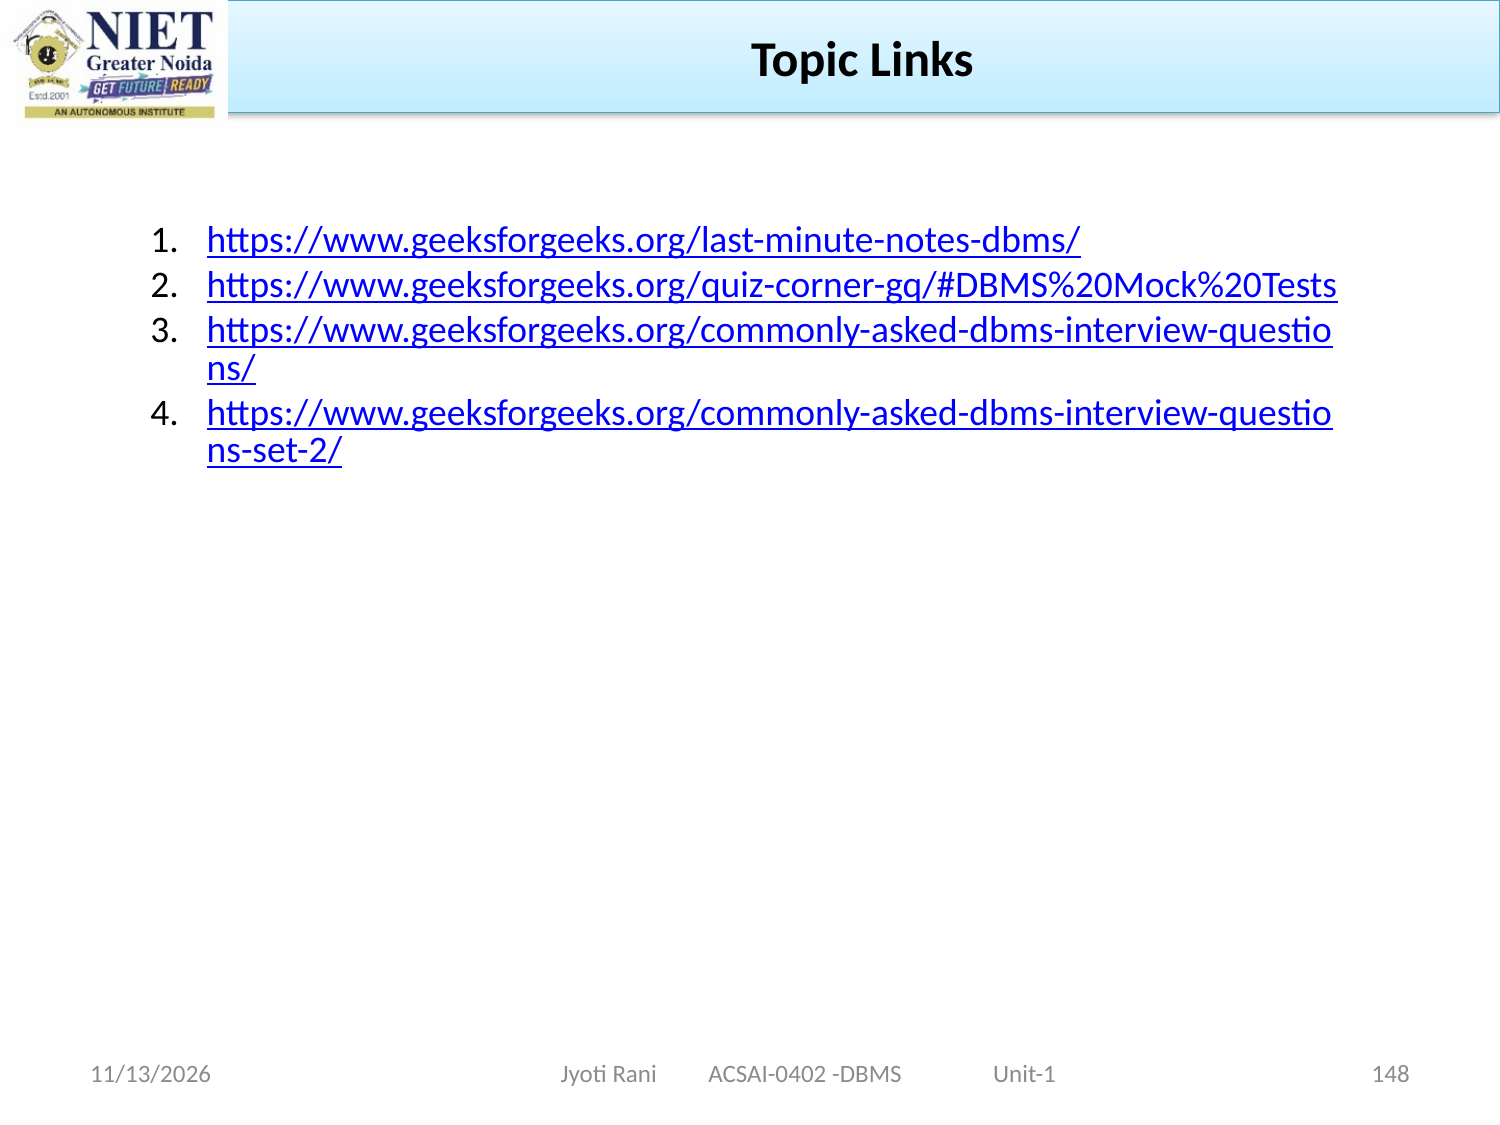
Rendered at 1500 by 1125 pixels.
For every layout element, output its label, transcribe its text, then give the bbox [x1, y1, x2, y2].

text_box https://www.geeksforgeeks.org/last-minute-notes-dbms/ https://www.geeksforgeeks.org/quiz-corner-gq/#DBMS%20Mock%20Tests https://www.geeksforgeeks.org/commonly-asked-dbms-interview-questions/ https://www.geeksforgeeks.org/commonly-asked-dbms-interview-questions-set-2/ [135, 208, 1365, 448]
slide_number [75, 1042, 360, 1103]
picture [0, 0, 228, 130]
footer Jyoti Rani ACSAI-0402 -DBMS Unit-1 [360, 1042, 1074, 1103]
slide_number 148 [1074, 1042, 1425, 1103]
text_box Topic Links [228, 0, 1500, 113]
